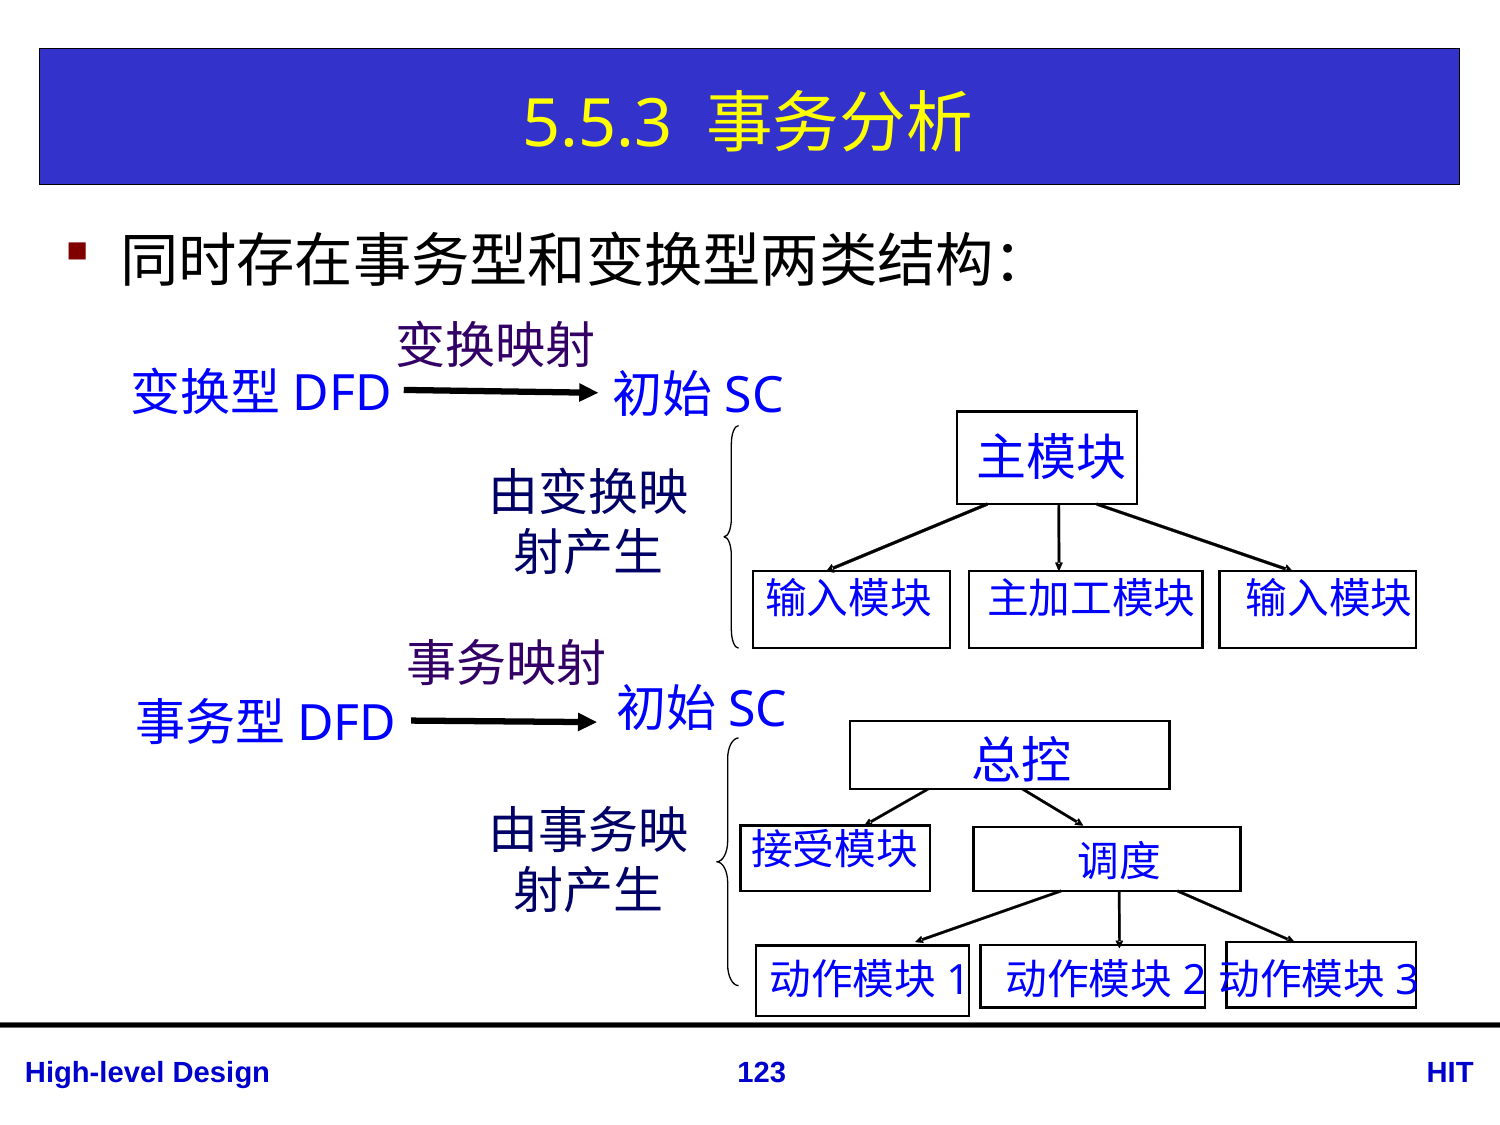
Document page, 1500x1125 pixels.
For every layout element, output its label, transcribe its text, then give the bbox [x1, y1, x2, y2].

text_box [125, 624, 801, 759]
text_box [471, 720, 1481, 1017]
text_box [472, 411, 1466, 649]
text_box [120, 306, 807, 432]
title 5.5.3 事务分析 [38, 54, 1457, 185]
text_box 同时存在事务型和变换型两类结构： [49, 216, 1204, 301]
